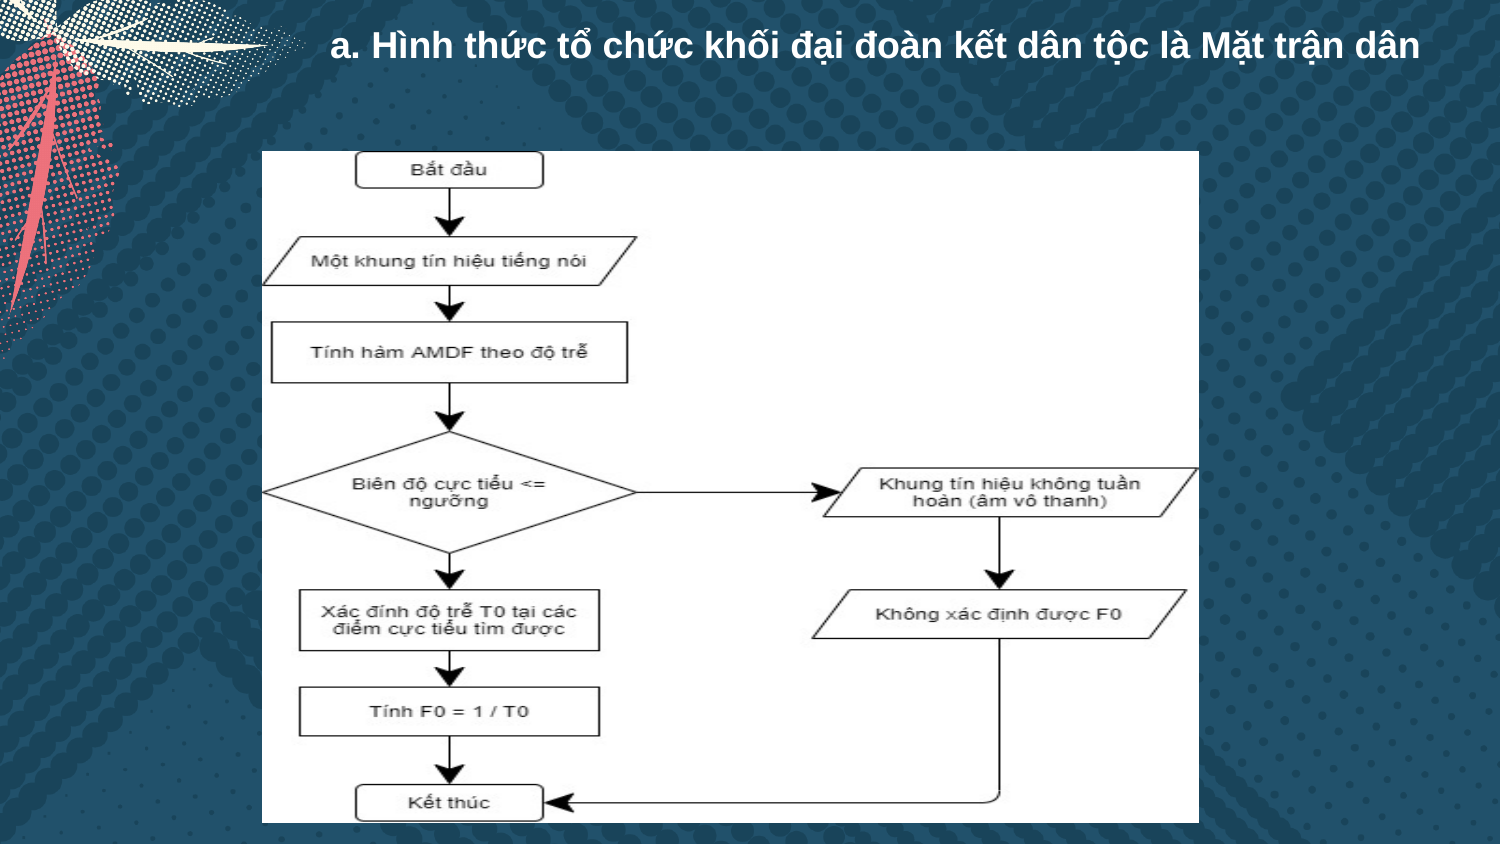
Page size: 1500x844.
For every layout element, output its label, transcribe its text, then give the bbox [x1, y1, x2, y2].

picture [0, 0, 1500, 844]
title a. Hình thức tổ chức khối đại đoàn kết dân tộc là Mặt trận dân tộc thống nhất. [315, 0, 1478, 152]
